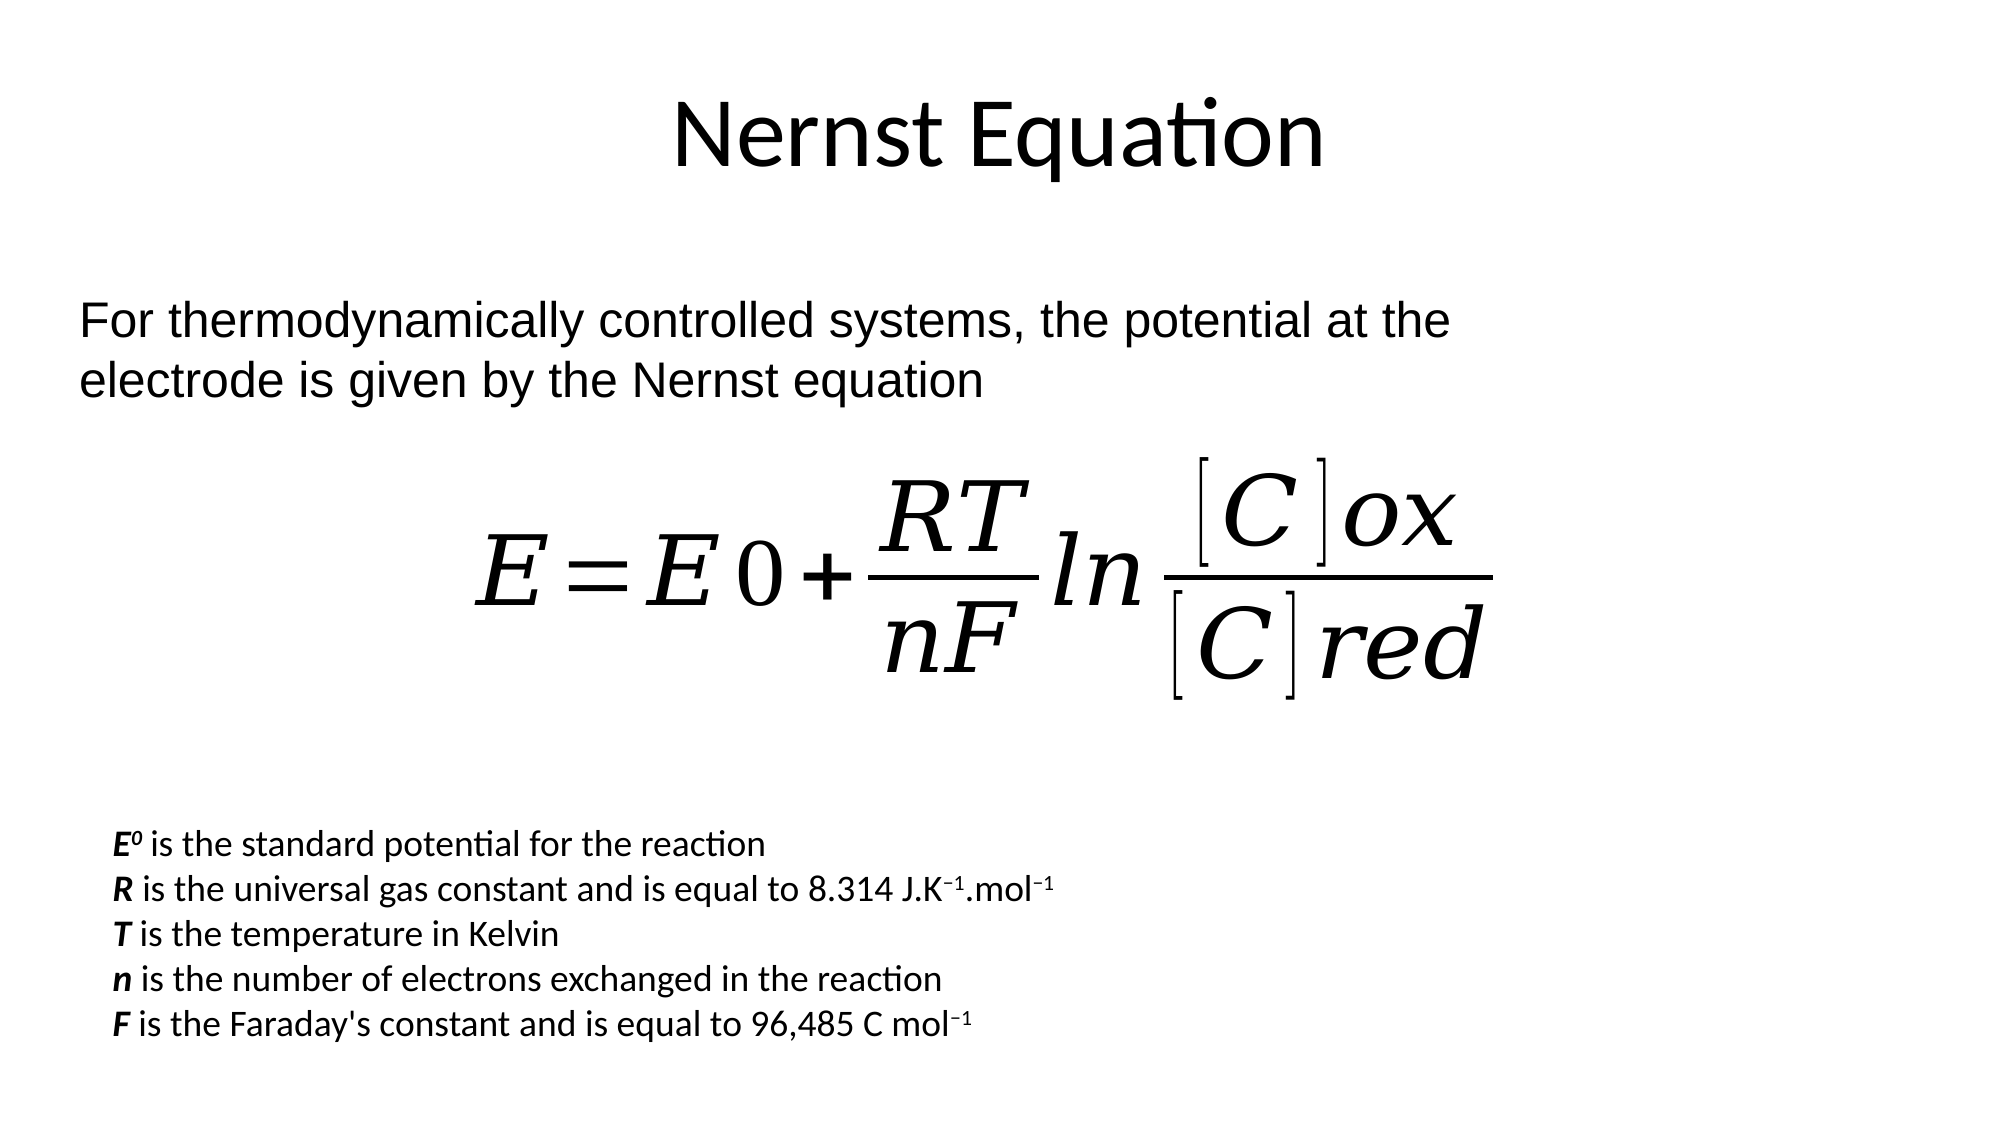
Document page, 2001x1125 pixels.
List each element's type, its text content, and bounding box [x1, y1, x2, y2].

text_box E0 is the standard potential for the reaction R is the universal gas constant and is equal to 8.314 J.K−1.mol−1 T is the temperature in Kelvin n is the number of electrons exchanged in the reaction F is the Faraday's constant and is equal to 96,485 C mol−1 [97, 811, 1591, 1052]
text_box Nernst Equation [657, 58, 1343, 194]
text_box For thermodynamically controlled systems, the potential at the electrode is given by the Nernst equation [64, 280, 1523, 415]
